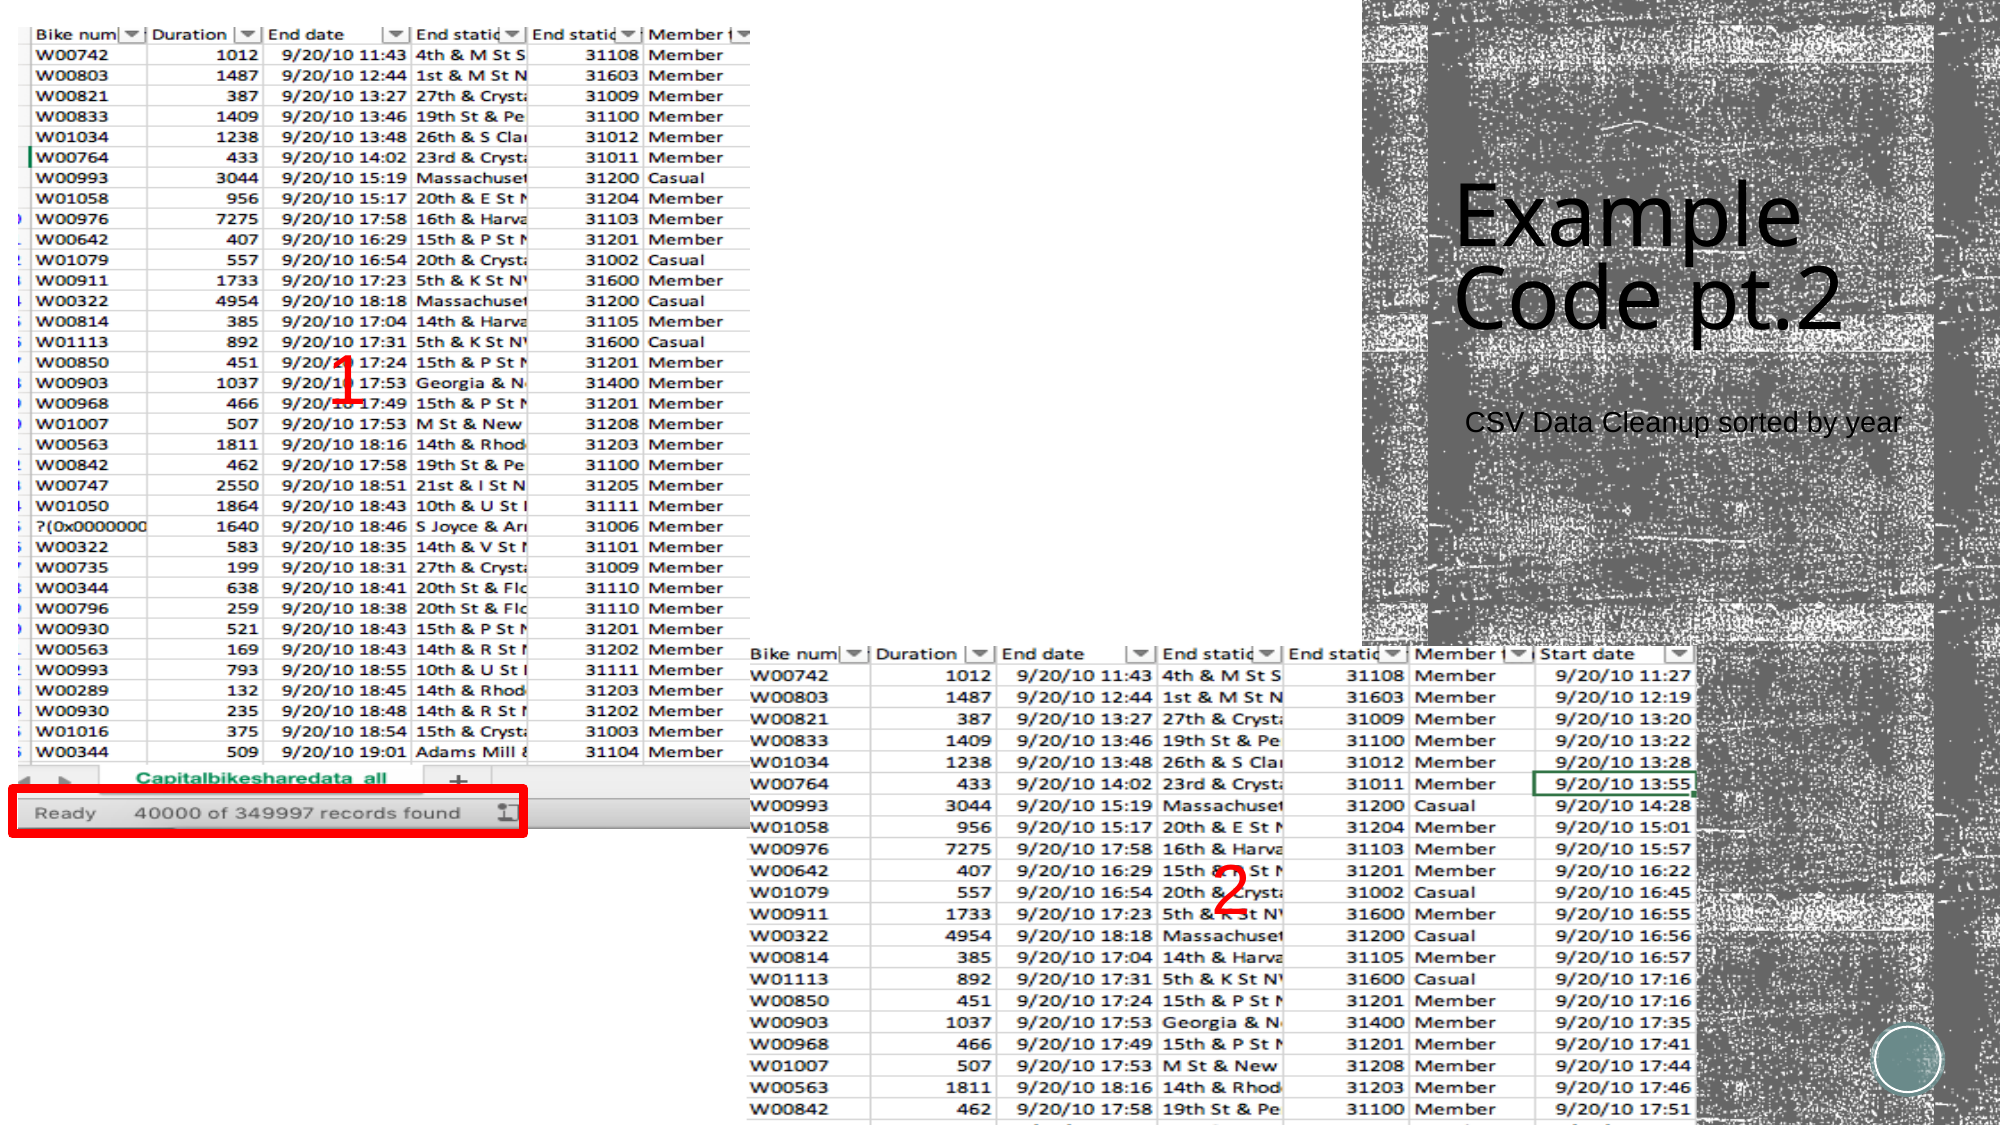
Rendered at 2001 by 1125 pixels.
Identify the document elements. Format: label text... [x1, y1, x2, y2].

picture [746, 646, 1697, 1125]
list CSV Data Cleanup sorted by year [1450, 399, 1925, 450]
title Example Code pt.2 [1437, 0, 1913, 539]
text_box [14, 29, 749, 833]
